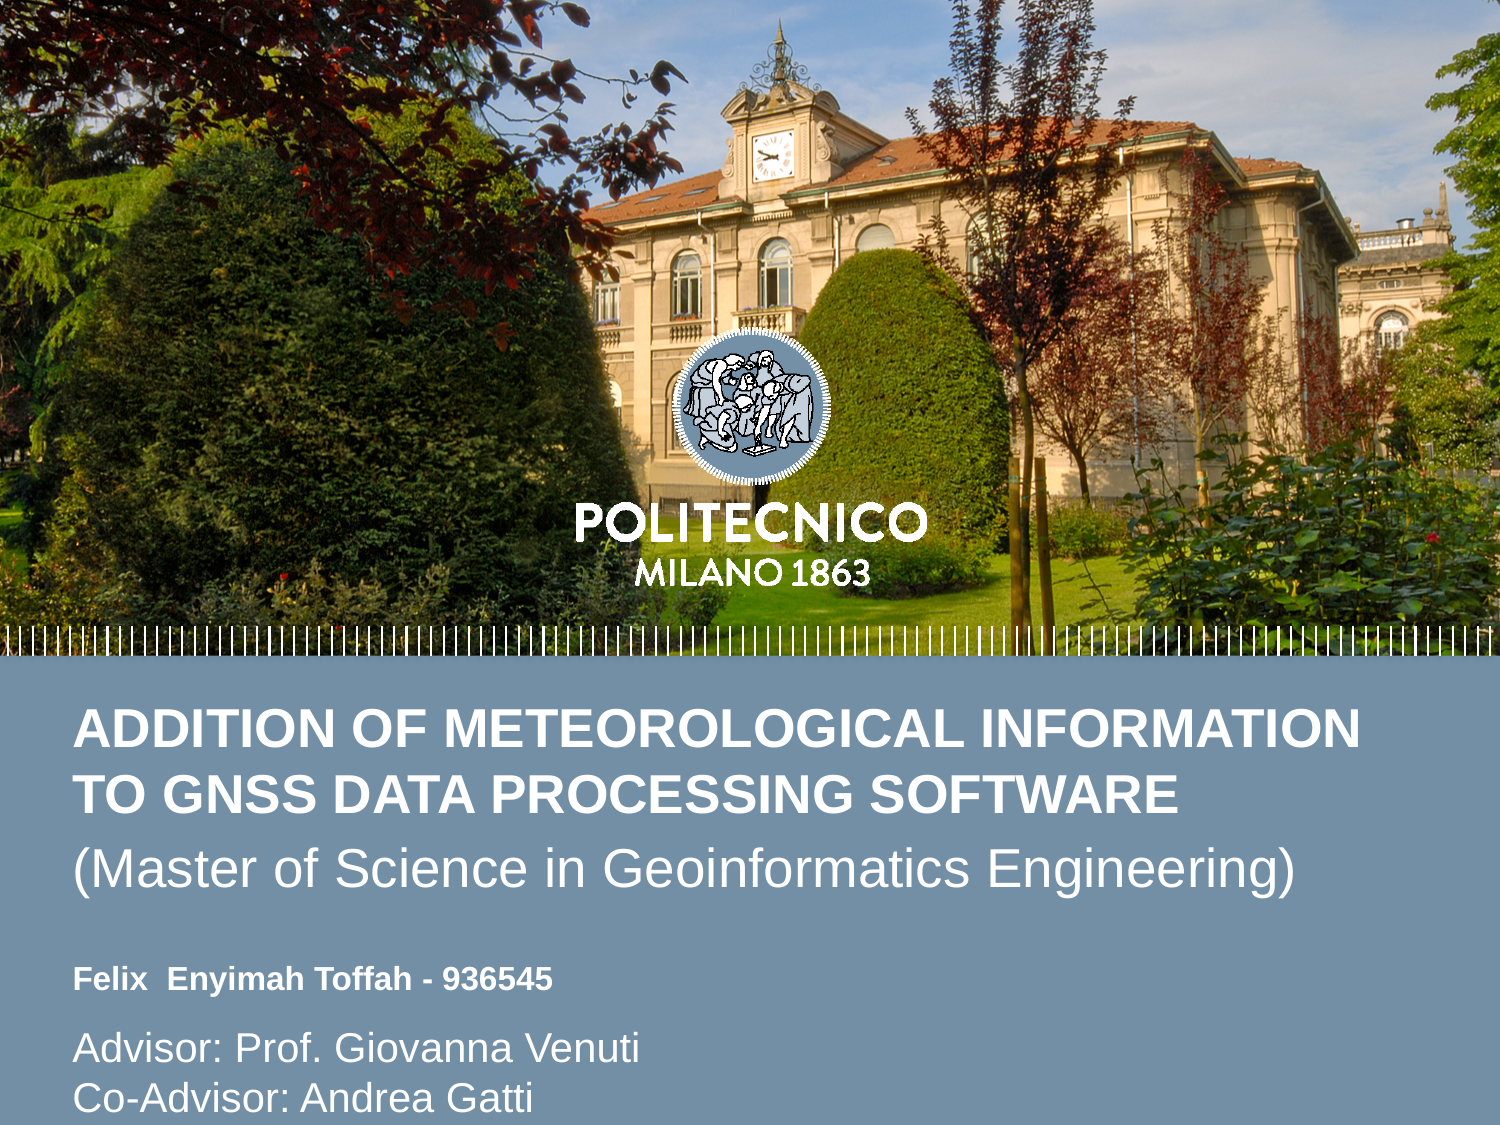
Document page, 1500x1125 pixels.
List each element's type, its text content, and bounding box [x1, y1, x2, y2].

picture [0, 0, 1500, 681]
text_box Advisor: Prof. Giovanna Venuti Co-Advisor: Andrea Gatti [57, 1013, 1383, 1125]
text_box [0, 688, 1500, 1125]
text_box ADDITION OF METEOROLOGICAL INFORMATION TO GNSS DATA PROCESSING SOFTWARE (Master of Science in Geoinformatics Engineering) Felix Enyimah Toffah - 936545 [57, 689, 1382, 1012]
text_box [7, 625, 1491, 656]
